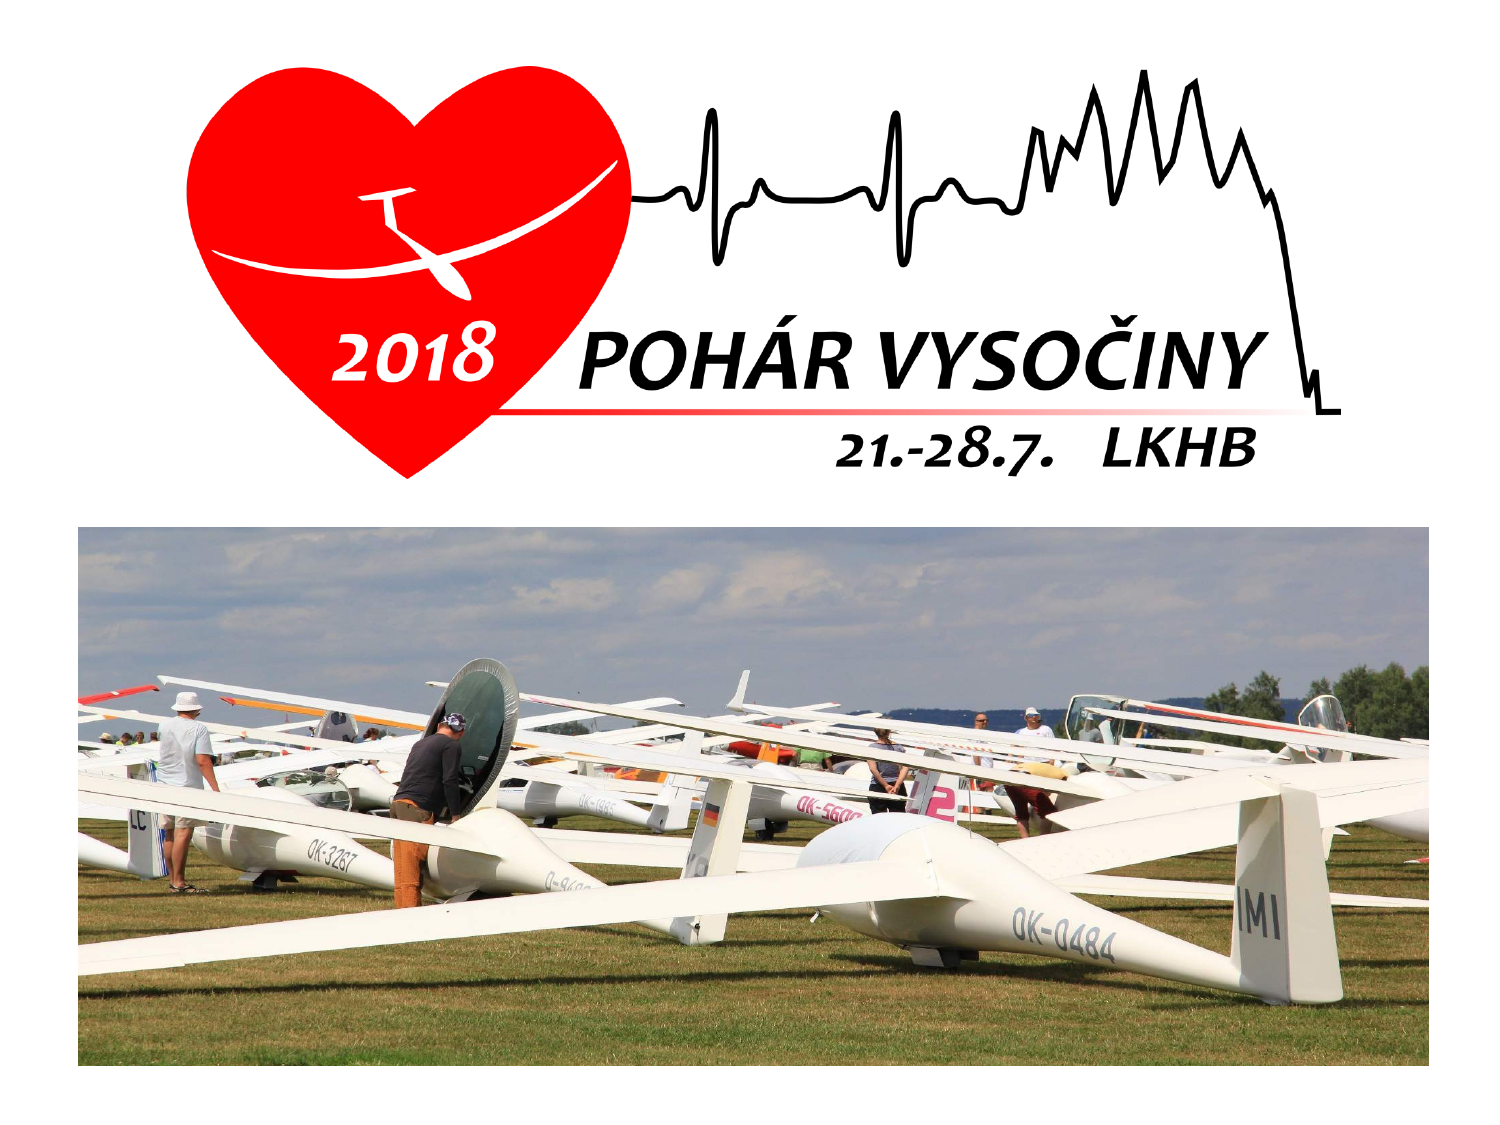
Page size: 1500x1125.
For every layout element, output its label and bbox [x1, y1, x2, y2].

picture [154, 66, 1341, 479]
list [78, 526, 1429, 1066]
